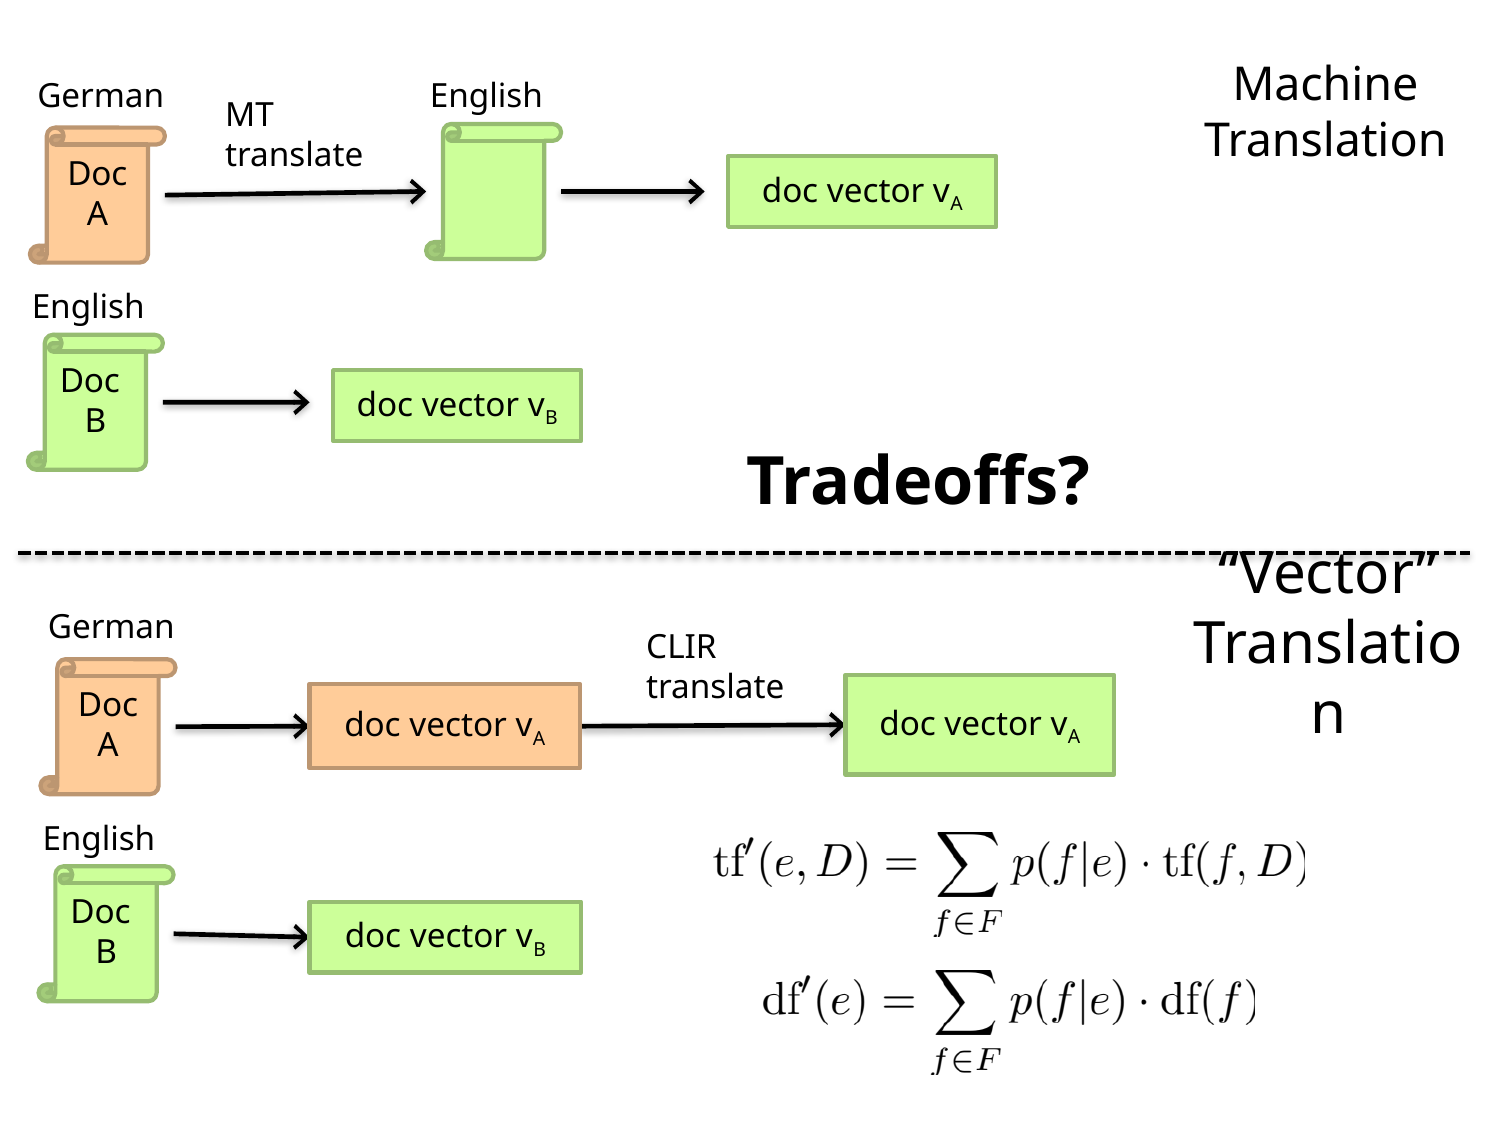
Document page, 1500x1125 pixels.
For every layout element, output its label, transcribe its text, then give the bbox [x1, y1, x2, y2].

text_box Tradeoffs? [712, 478, 1125, 550]
picture [712, 831, 1306, 937]
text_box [26, 37, 1471, 470]
picture [762, 969, 1256, 1076]
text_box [37, 567, 1482, 1002]
